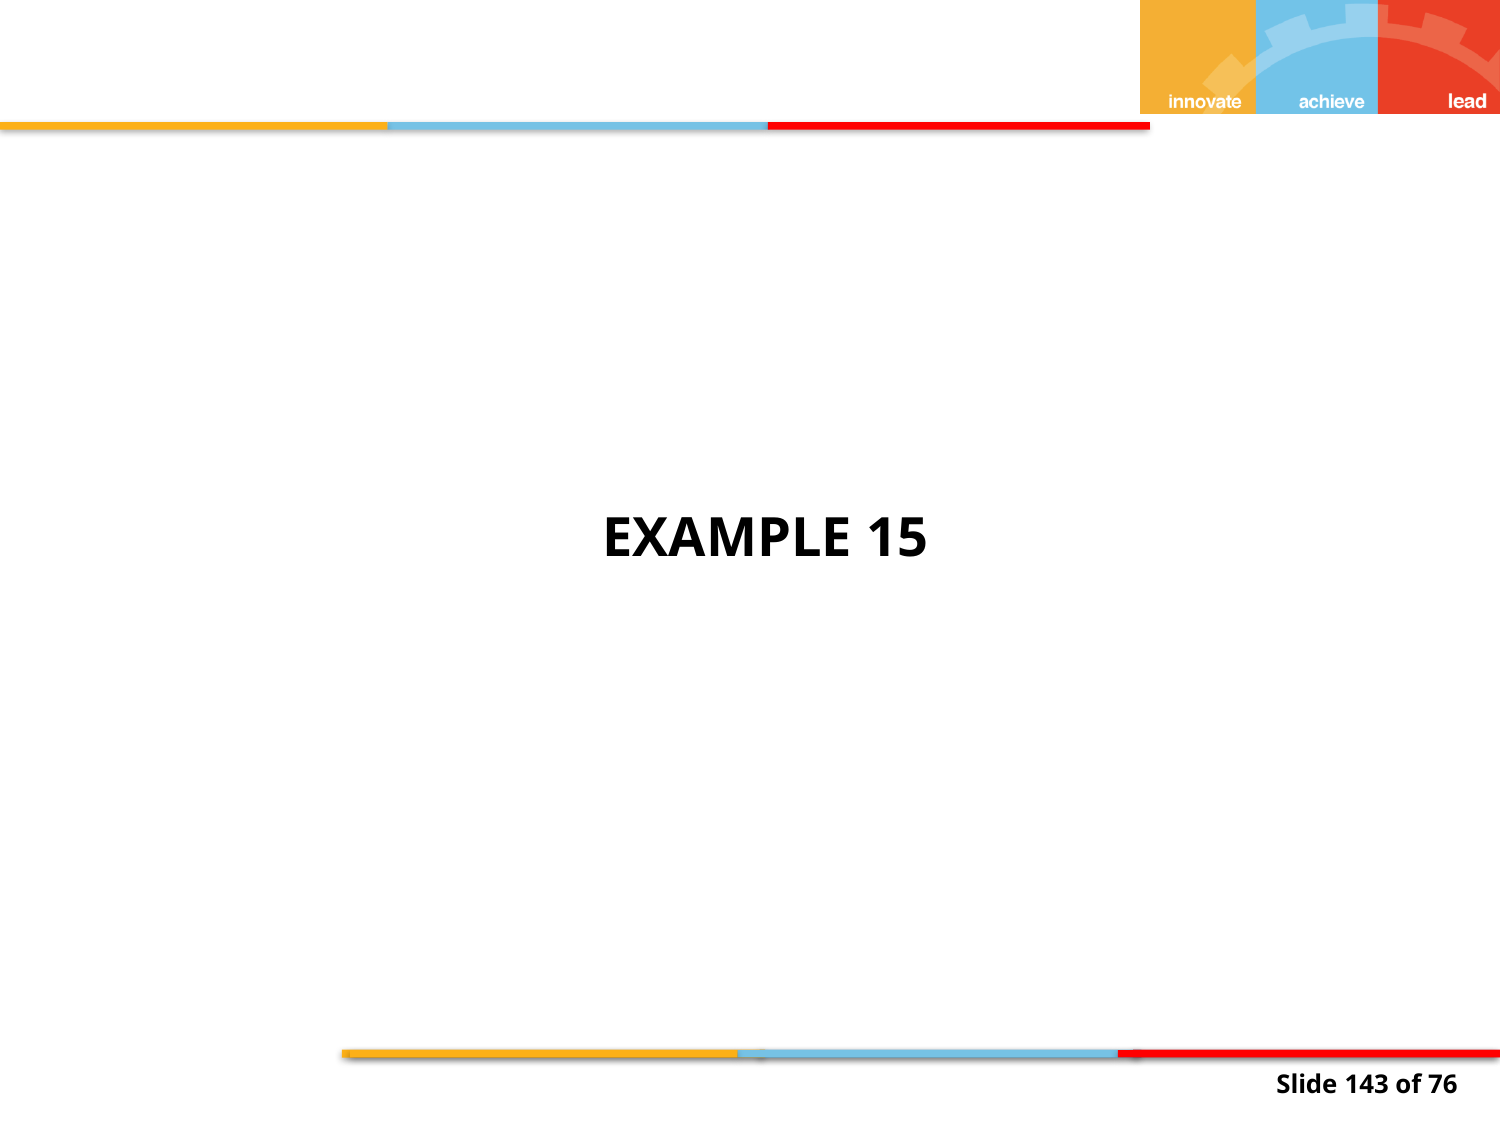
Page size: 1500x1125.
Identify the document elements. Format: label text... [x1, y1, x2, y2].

title EXAMPLE 15 [187, 437, 1302, 634]
picture [1140, 0, 1500, 114]
